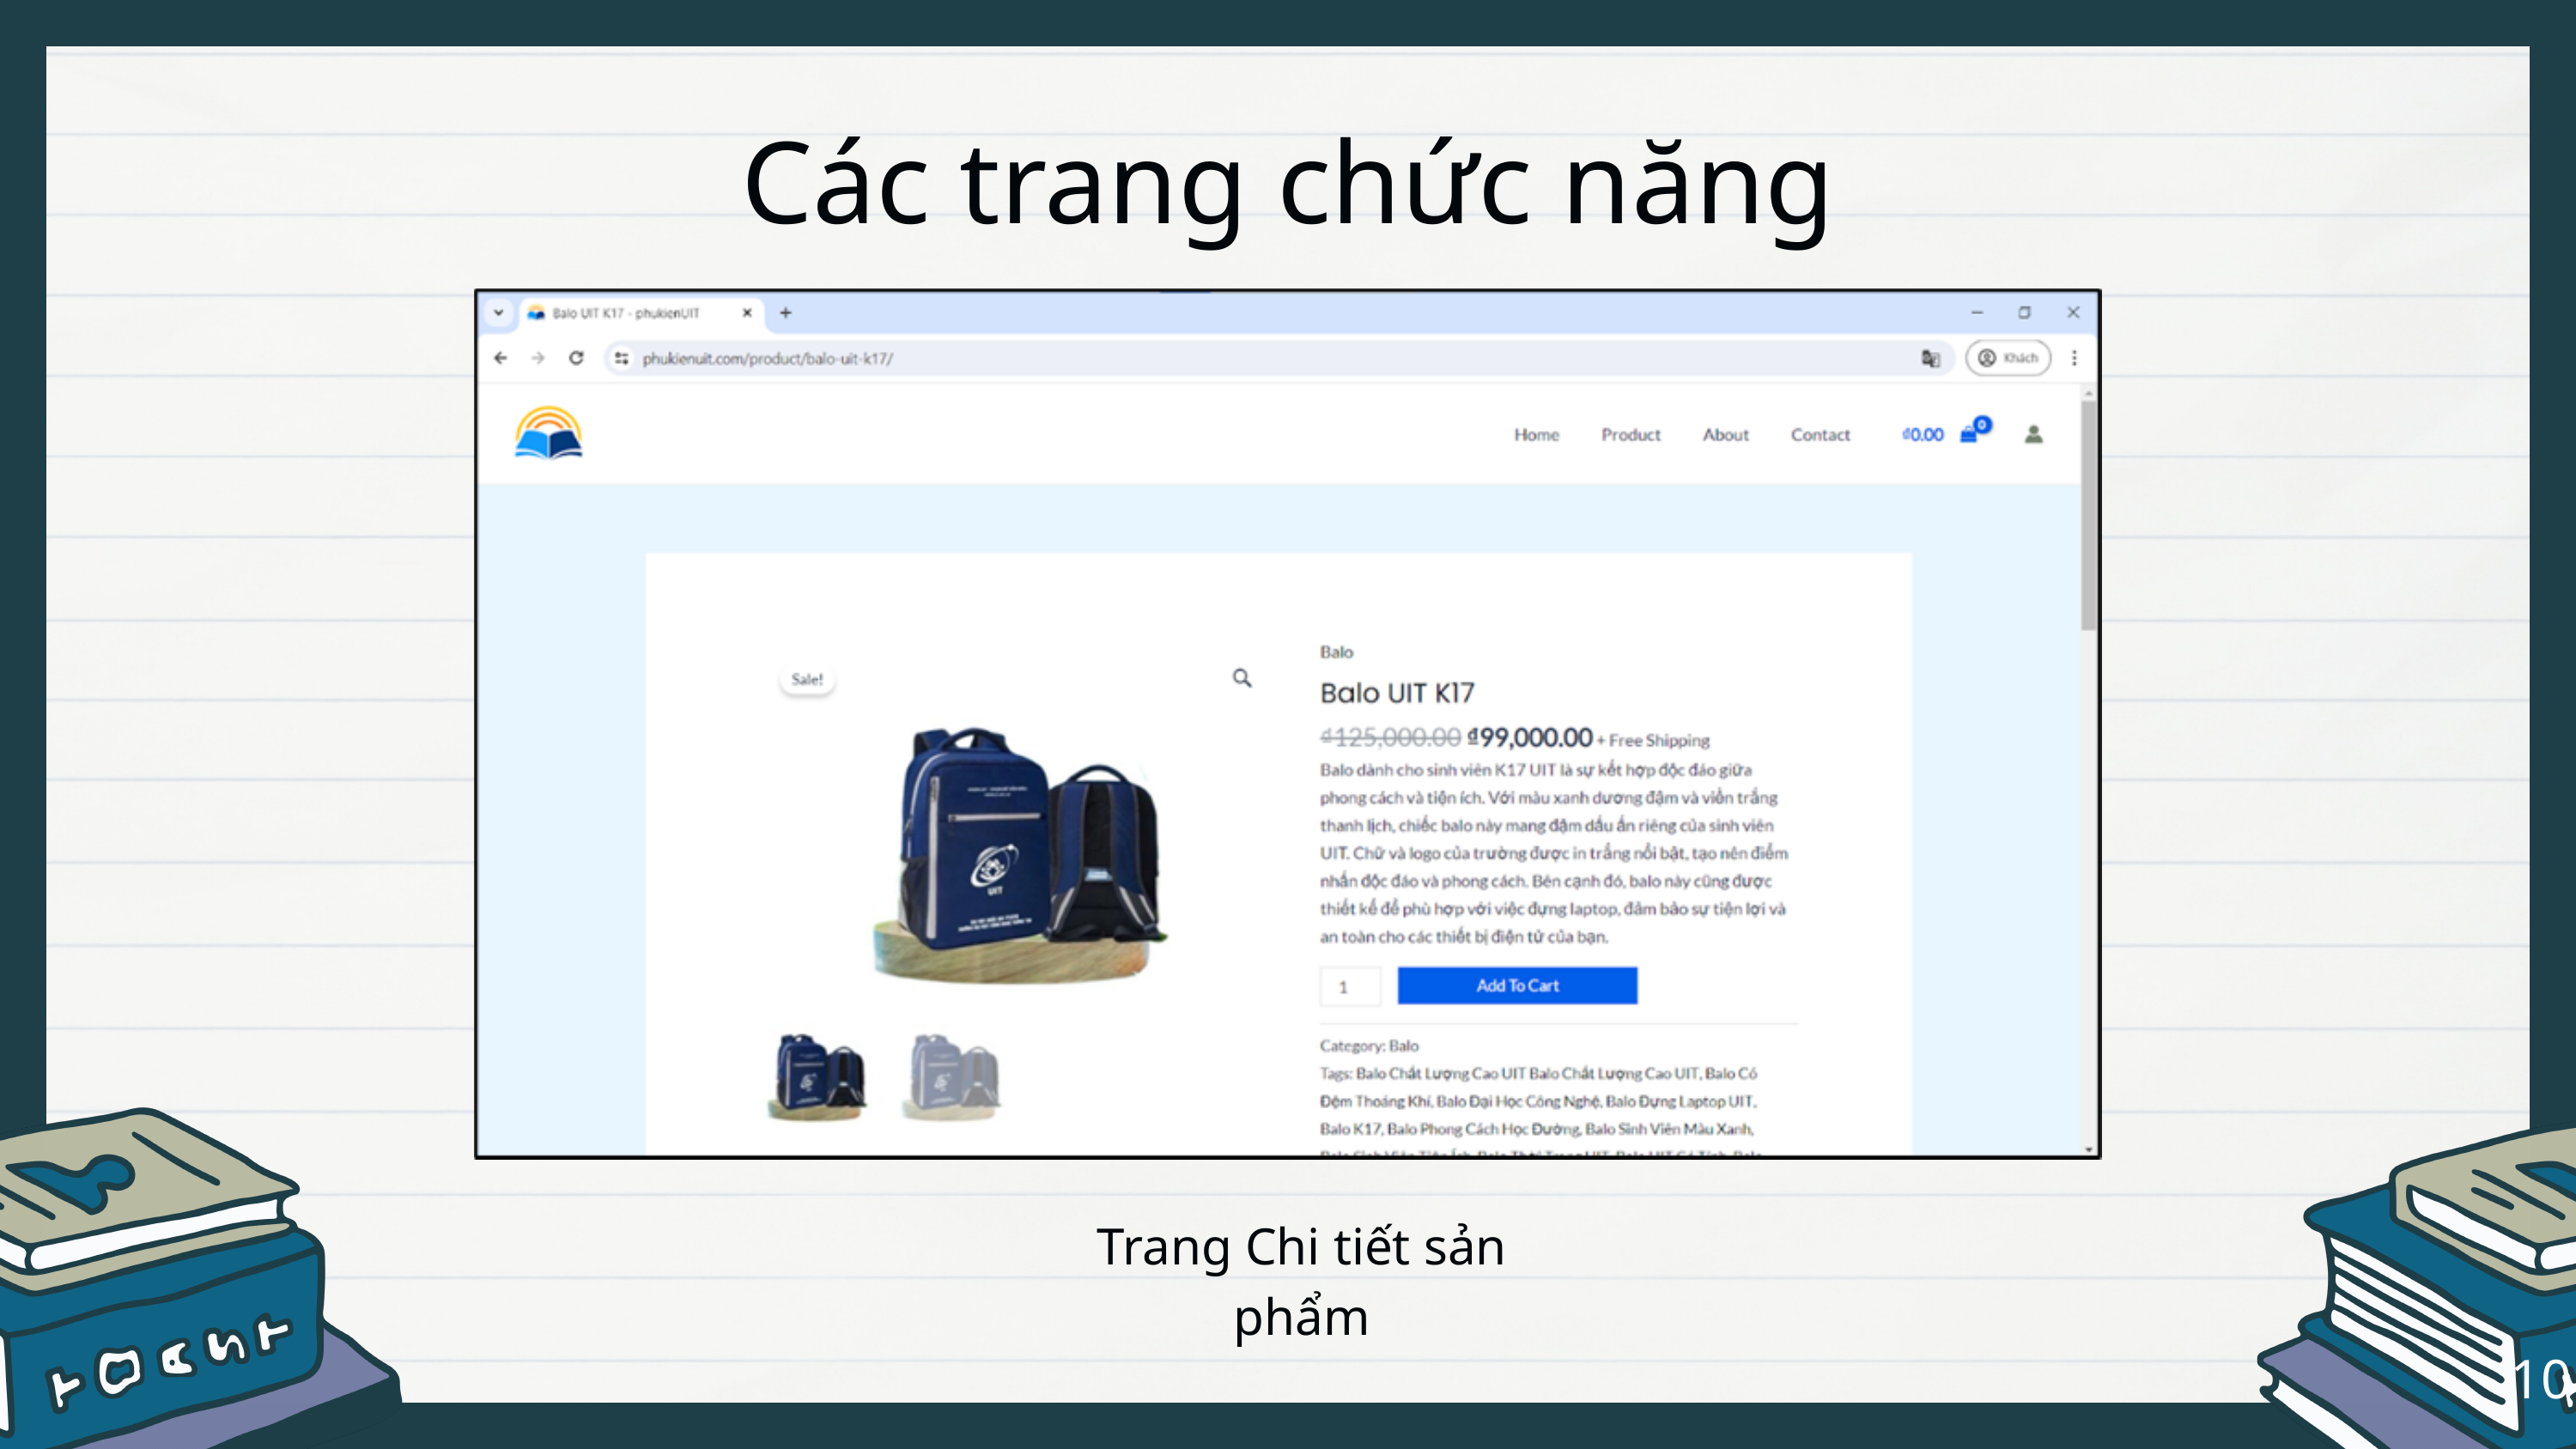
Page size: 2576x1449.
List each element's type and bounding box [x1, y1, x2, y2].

text_box [0, 0, 2576, 1449]
